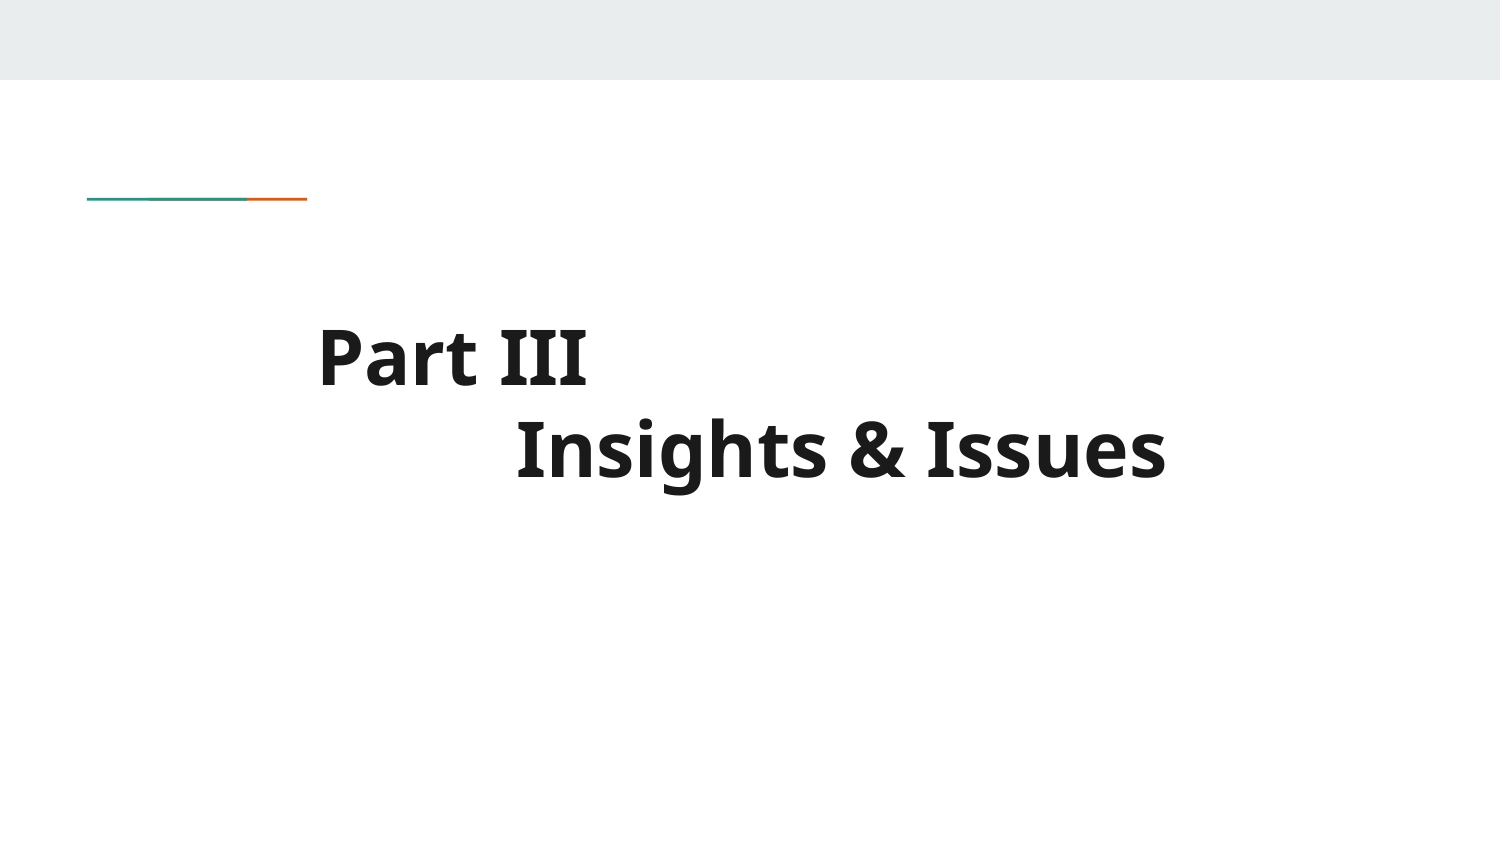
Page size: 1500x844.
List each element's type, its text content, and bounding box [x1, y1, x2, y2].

title Part III Insights & Issues [301, 293, 1337, 605]
